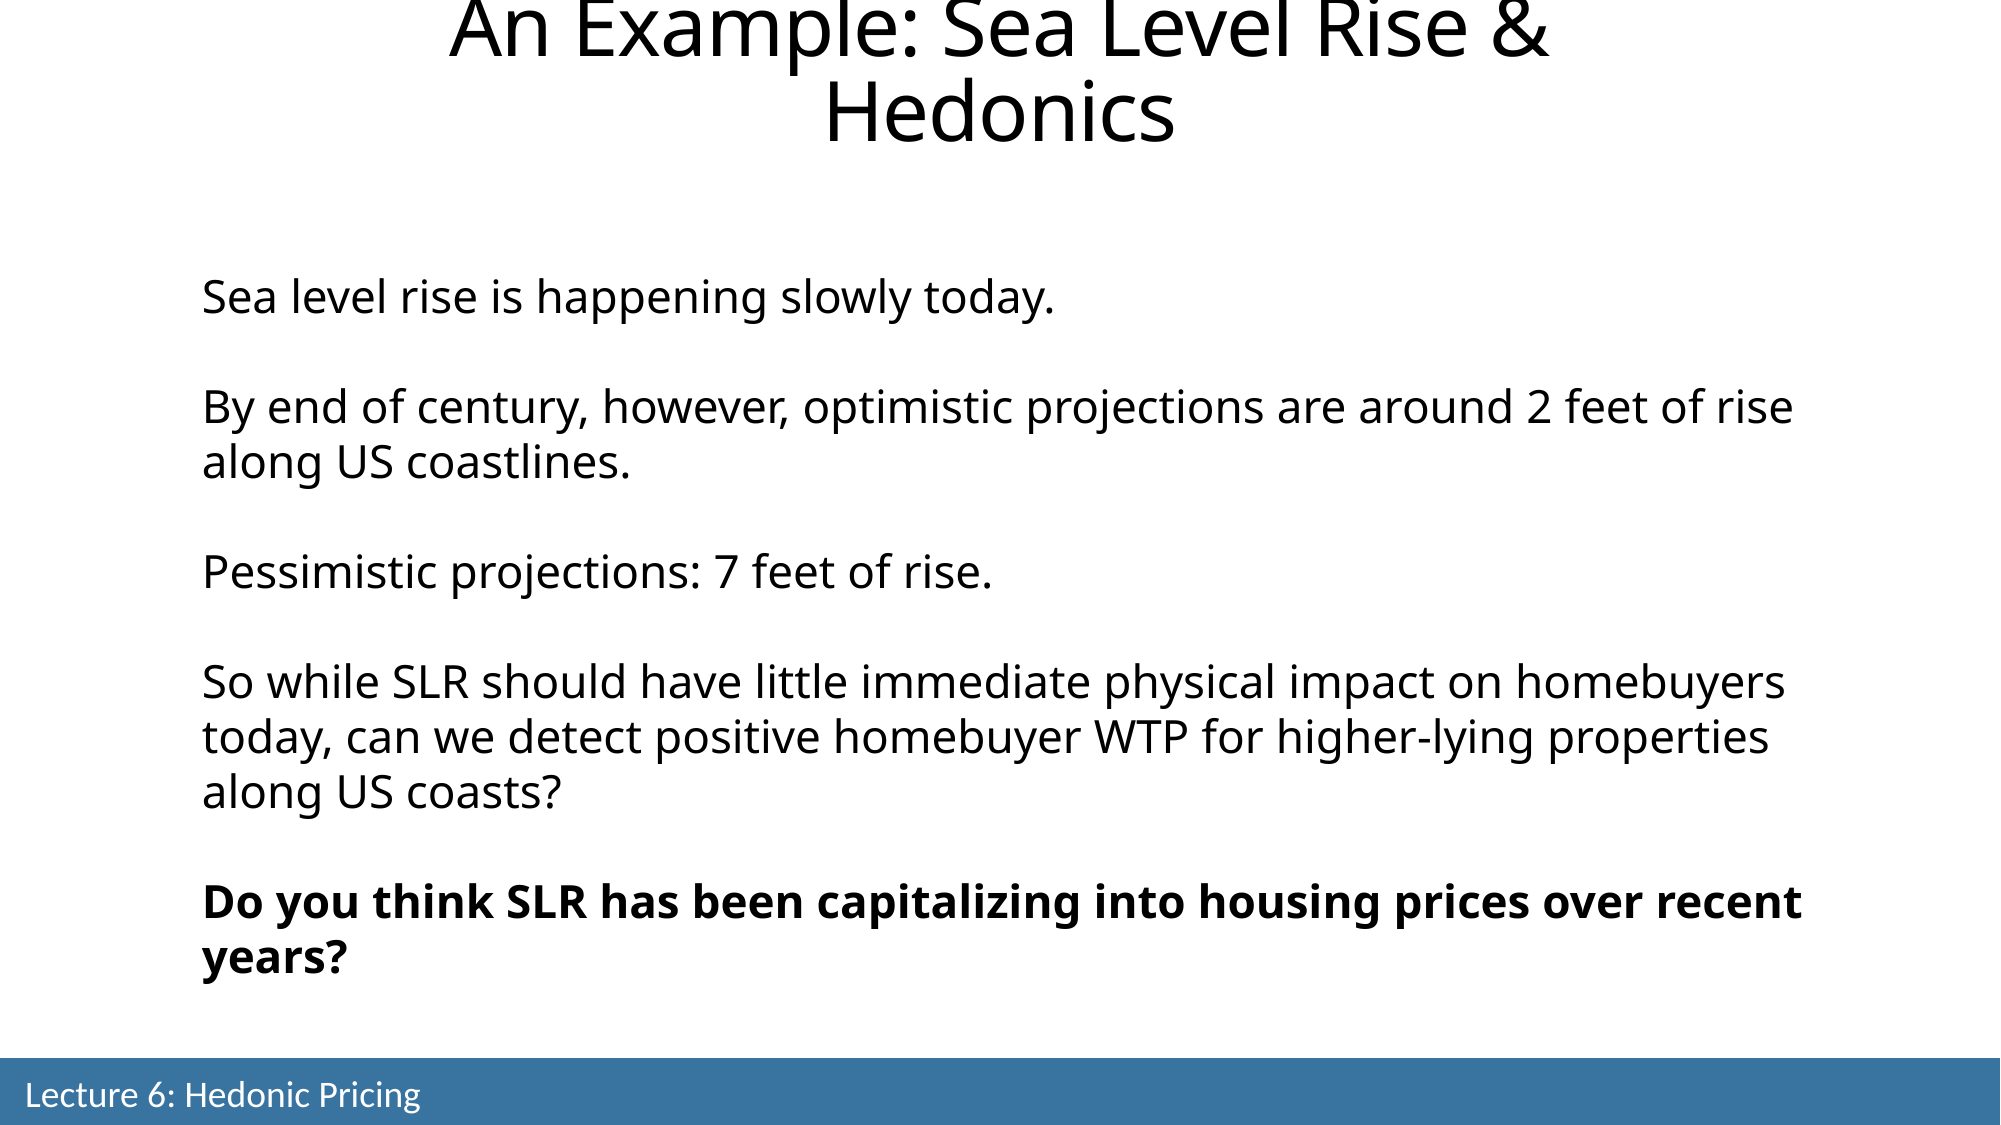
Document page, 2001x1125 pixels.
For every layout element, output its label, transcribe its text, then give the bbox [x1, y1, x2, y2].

text_box An Example: Sea Level Rise & Hedonics [346, 0, 1654, 167]
text_box Sea level rise is happening slowly today. By end of century, however, optimistic projections are around 2 feet of rise along US coastlines. Pessimistic projections: 7 feet of rise. So while SLR should have little immediate physical impact on homebuyers today, can we detect positive homebuyer WTP for higher-lying properties along US coasts? Do you think SLR has been capitalizing into housing prices over recent years? [112, 205, 1888, 1045]
